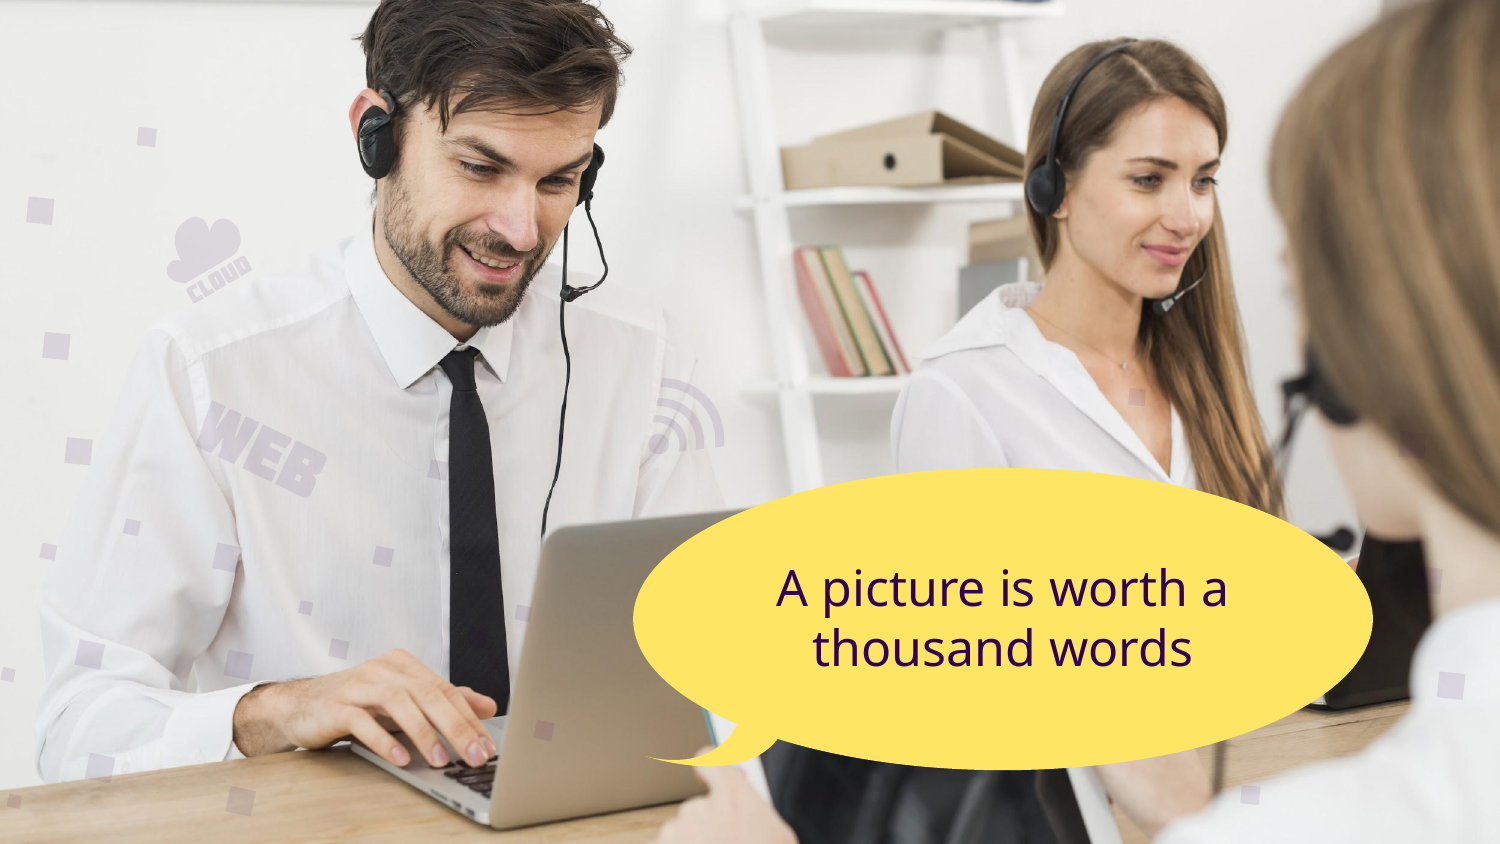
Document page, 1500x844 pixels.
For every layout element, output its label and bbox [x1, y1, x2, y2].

picture [0, 0, 1500, 844]
text_box [632, 467, 1374, 797]
